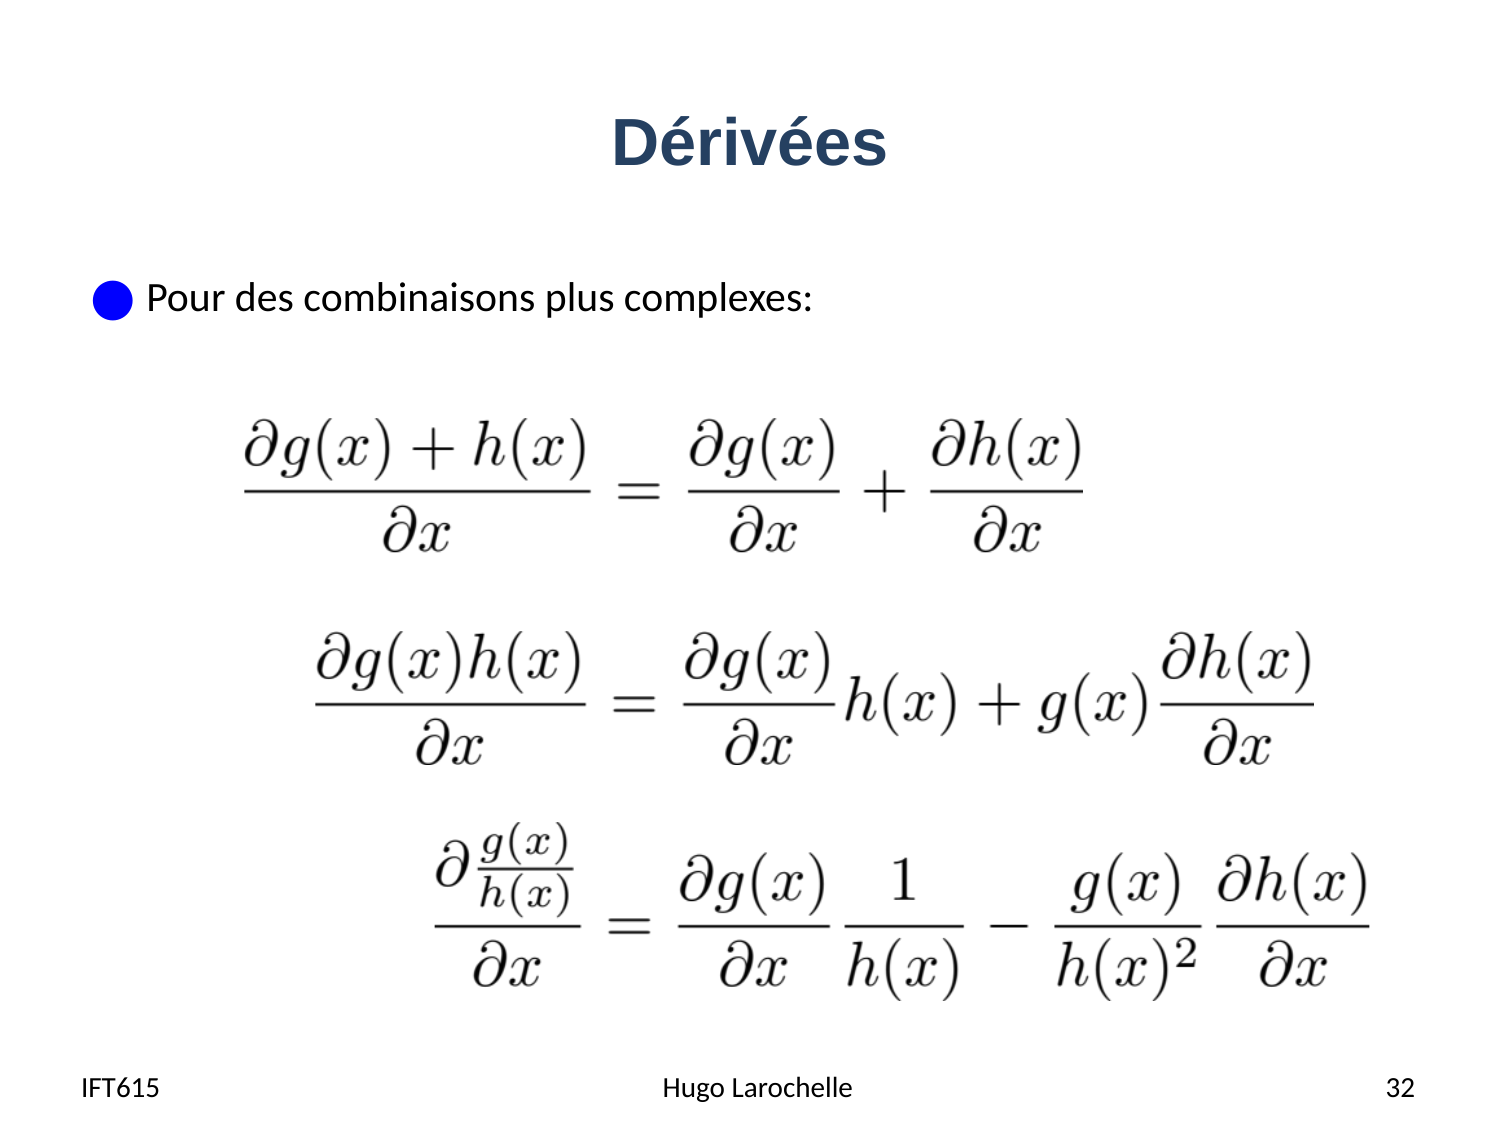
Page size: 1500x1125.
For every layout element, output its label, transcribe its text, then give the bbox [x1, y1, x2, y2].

list Pour des combinaisons plus complexes: [75, 262, 1425, 1005]
footer Hugo Larochelle [520, 1056, 996, 1117]
title Dérivées [75, 45, 1425, 233]
picture [244, 417, 1084, 553]
picture [314, 630, 1315, 765]
picture [434, 821, 1370, 1002]
slide_number 32 [1080, 1056, 1431, 1117]
slide_number IFT615 [66, 1056, 356, 1117]
